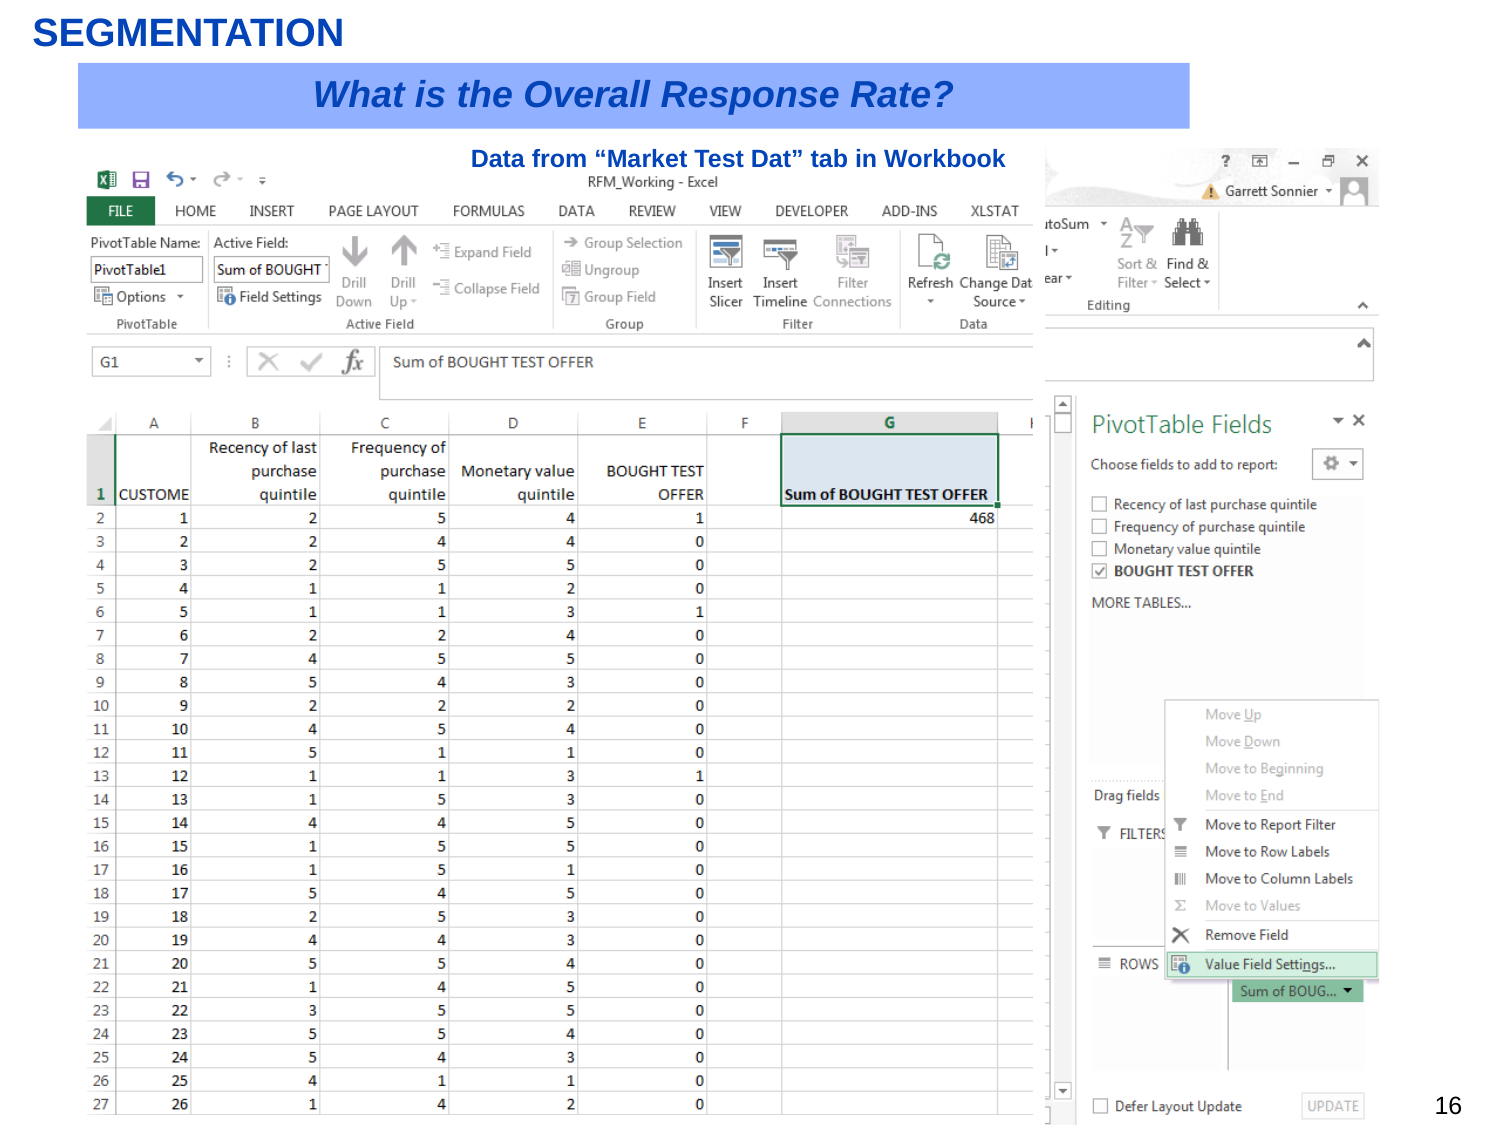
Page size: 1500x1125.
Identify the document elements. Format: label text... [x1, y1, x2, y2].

picture [86, 166, 1034, 1116]
text_box SEGMENTATION [17, 0, 1461, 48]
picture [1044, 148, 1380, 1125]
text_box Data from “Market Test Dat” tab in Workbook [154, 135, 1324, 170]
slide_number 15 [1384, 1089, 1463, 1121]
text_box What is the Overall Response Rate? [78, 62, 1190, 129]
